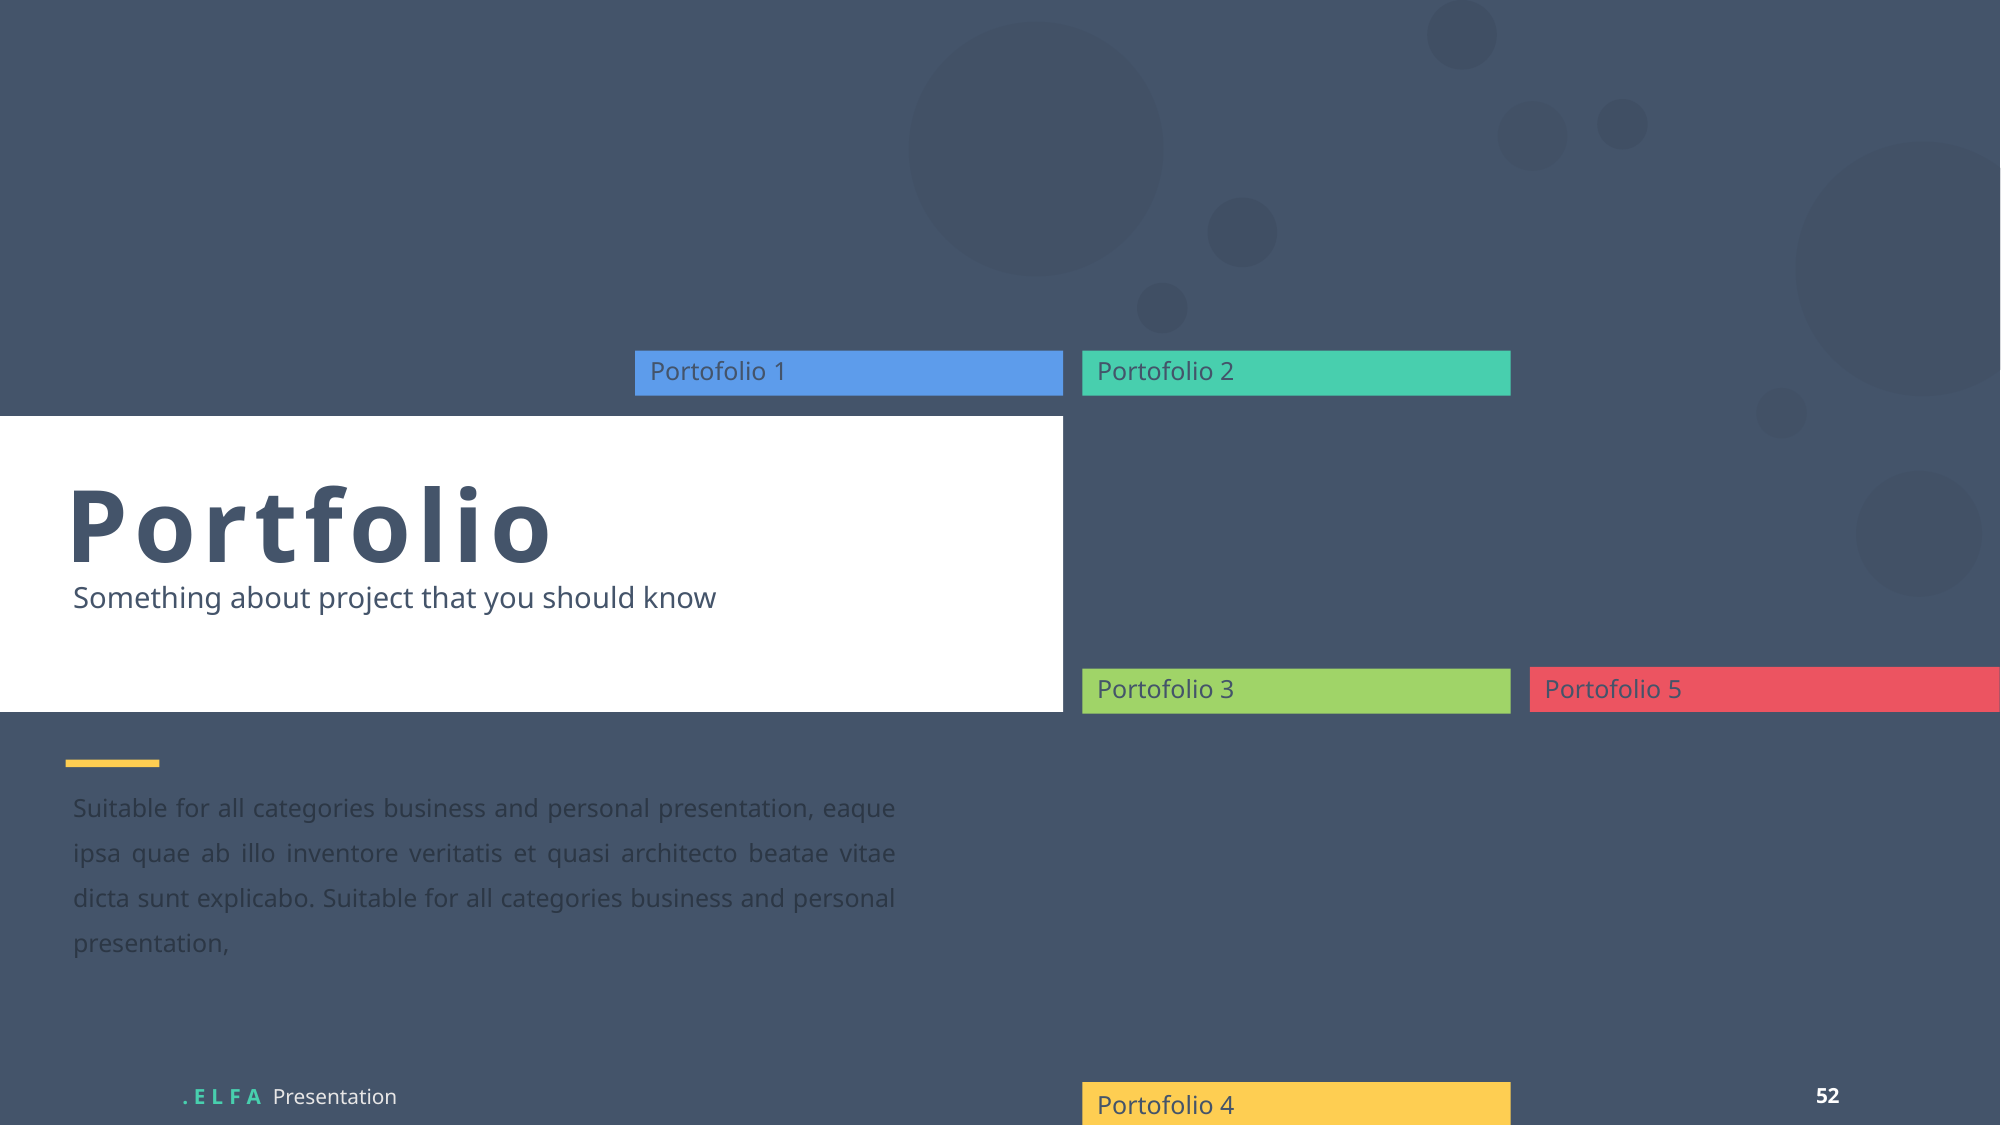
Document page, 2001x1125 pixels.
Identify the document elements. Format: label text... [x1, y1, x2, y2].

picture [1082, 415, 1511, 712]
text_box Suitable for all categories business and personal presentation, eaque ipsa quae ab illo inventore veritatis et quasi architecto beatae vitae dicta sunt explicabo. Suitable for all categories business and personal presentation, [58, 770, 912, 1010]
picture [1529, 415, 2000, 712]
text_box [65, 759, 160, 768]
picture [1082, 732, 1511, 1125]
text_box [0, 415, 1064, 713]
picture [635, 126, 1064, 396]
text_box Something about project that you should know [58, 572, 912, 622]
text_box Portfolio [58, 503, 636, 542]
picture [1082, 0, 1511, 396]
